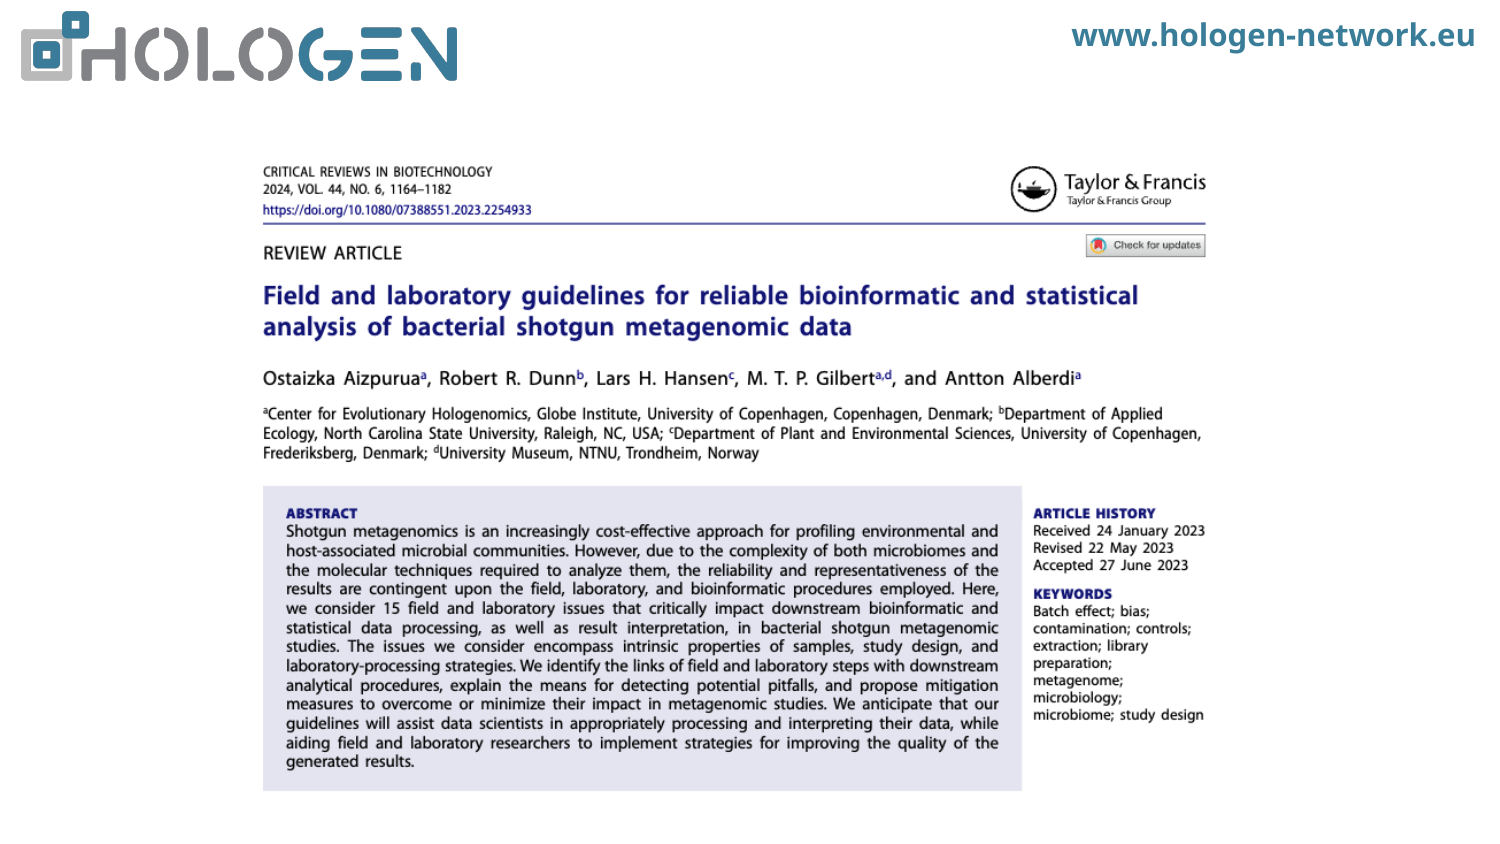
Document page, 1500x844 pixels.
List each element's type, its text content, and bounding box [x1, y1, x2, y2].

text_box www.hologen-network.eu [871, 0, 1500, 68]
picture [216, 141, 1278, 813]
picture [21, 11, 457, 82]
